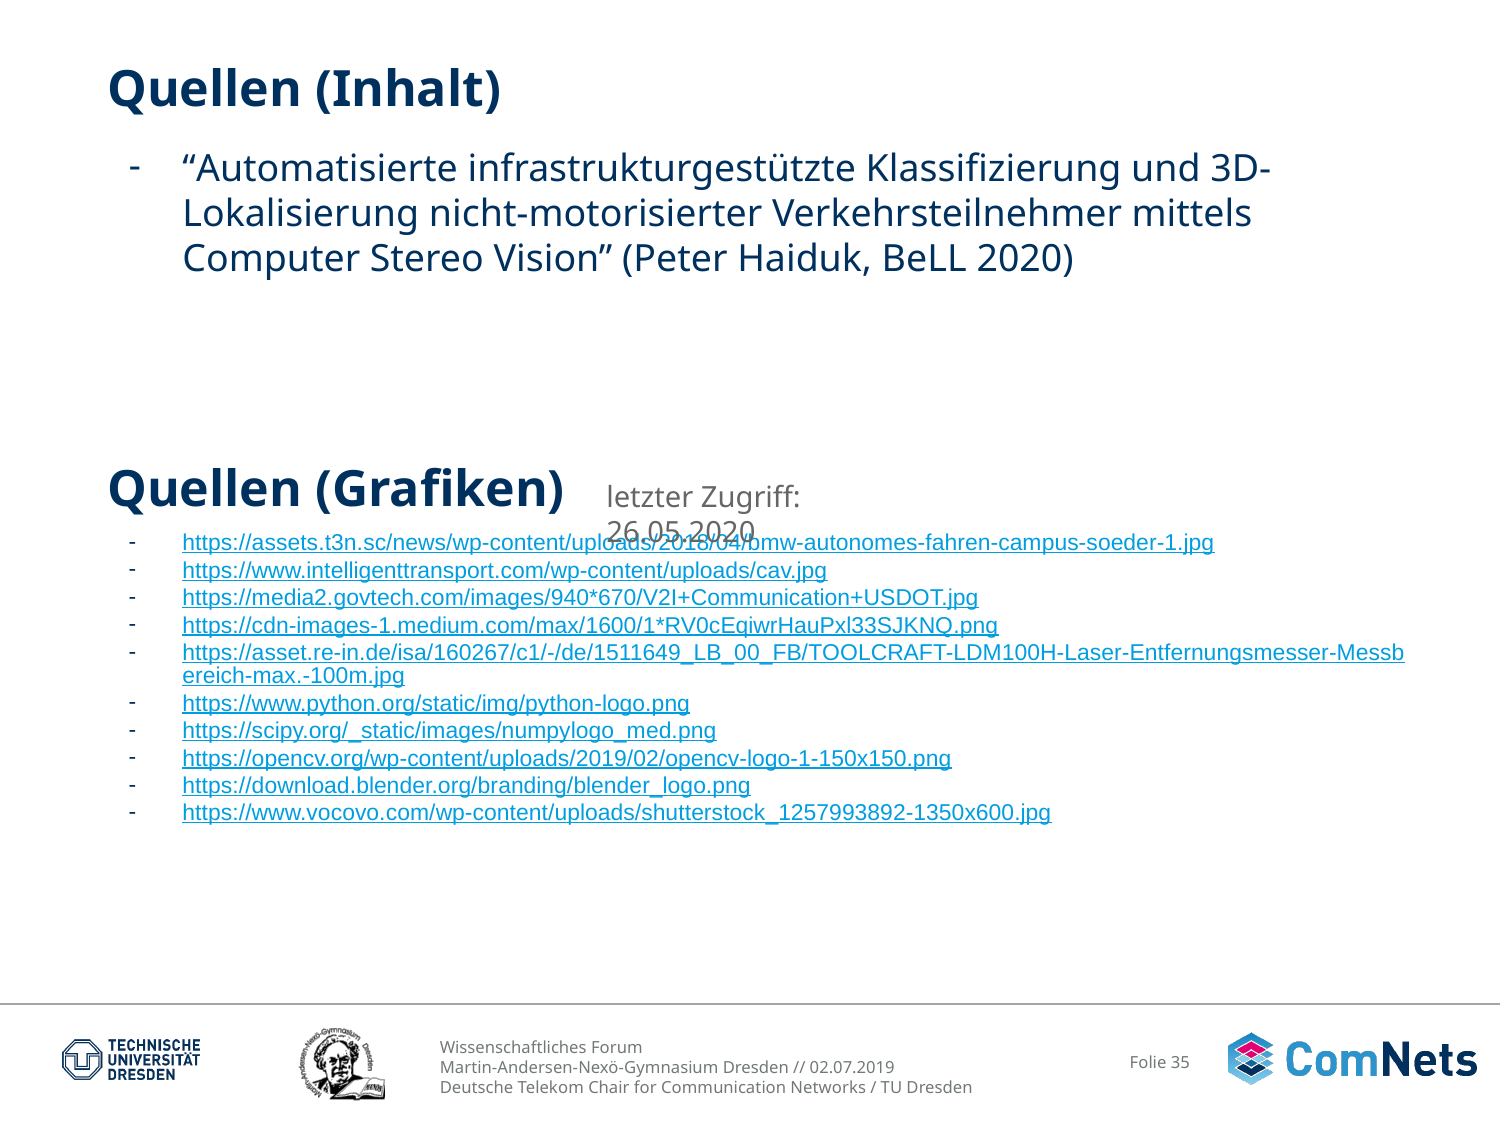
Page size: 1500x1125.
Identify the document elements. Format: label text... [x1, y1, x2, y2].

list “Automatisierte infrastrukturgestützte Klassifizierung und 3D-Lokalisierung nicht-motorisierter Verkehrsteilnehmer mittels Computer Stereo Vision” (Peter Haiduk, BeLL 2020) [107, 143, 1410, 403]
text_box letzter Zugriff: 26.05.2020 [591, 463, 972, 520]
title Quellen (Inhalt) [107, 56, 1410, 143]
picture [62, 1039, 200, 1080]
title Quellen (Grafiken) [107, 456, 589, 527]
picture [1228, 1032, 1477, 1085]
picture [298, 1050, 385, 1109]
list https://assets.t3n.sc/news/wp-content/uploads/2018/04/bmw-autonomes-fahren-campus-soeder-1.jpg https://www.intelligenttransport.com/wp-content/uploads/cav.jpg https://media2.govtech.com/images/940*670/V2I+Communication+USDOT.jpg https://cdn-images-1.medium.com/max/1600/1*RV0cEqiwrHauPxl33SJKNQ.png https://asset.re-in.de/isa/160267/c1/-/de/1511649_LB_00_FB/TOOLCRAFT-LDM100H-Laser-Entfernungsmesser-Messbereich-max.-100m.jpg https://www.python.org/static/img/python-logo.png https://scipy.org/_static/images/numpylogo_med.png https://opencv.org/wp-content/uploads/2019/02/opencv-logo-1-150x150.png https://download.blender.org/branding/blender_logo.png https://www.vocovo.com/wp-content/uploads/shutterstock_1257993892-1350x600.jpg [107, 527, 1410, 1050]
